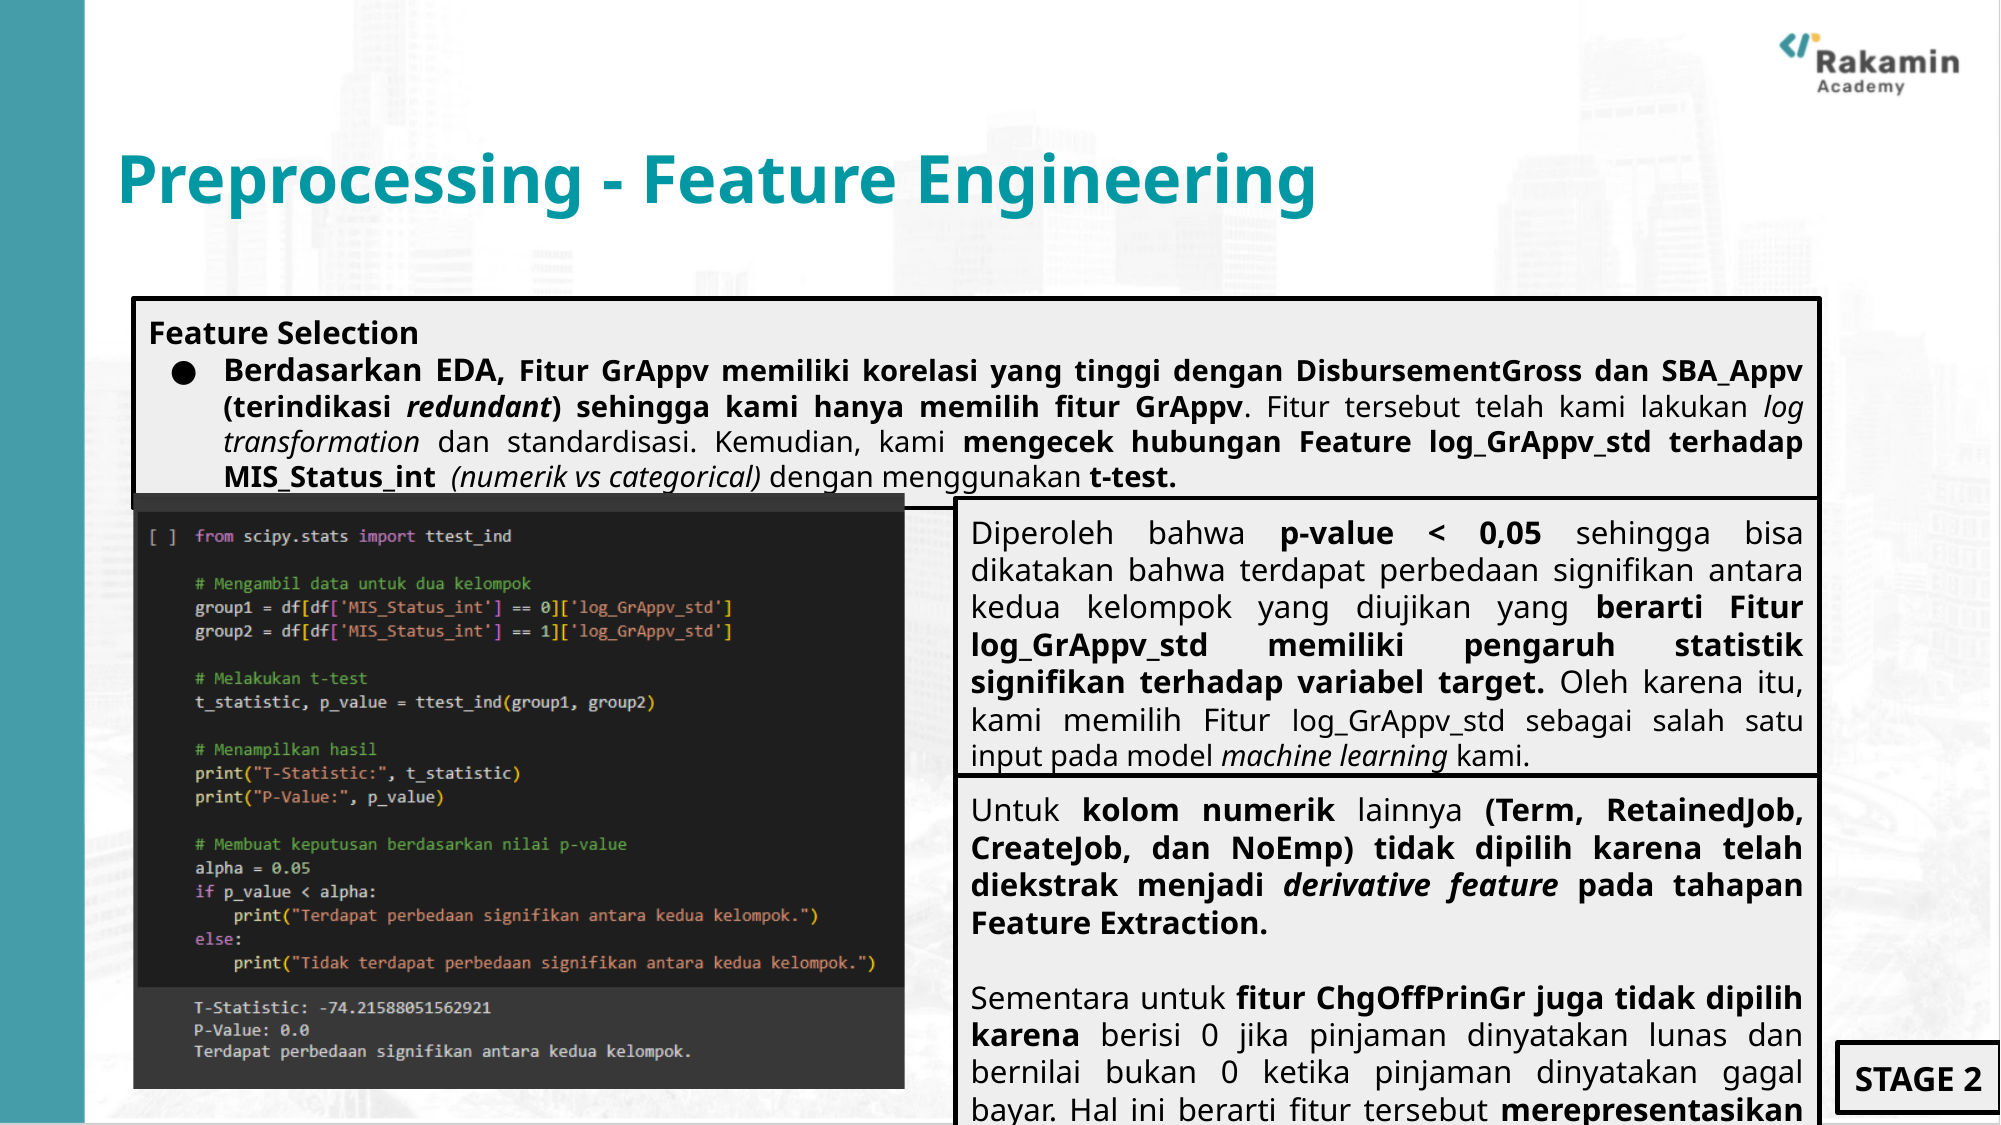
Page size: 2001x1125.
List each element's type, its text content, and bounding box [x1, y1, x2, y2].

text_box Feature Selection Berdasarkan EDA, Fitur GrAppv memiliki korelasi yang tinggi dengan DisbursementGross dan SBA_Appv (terindikasi redundant) sehingga kami hanya memilih fitur GrAppv. Fitur tersebut telah kami lakukan log transformation dan standardisasi. Kemudian, kami mengecek hubungan Feature log_GrAppv_std terhadap MIS_Status_int (numerik vs categorical) dengan menggunakan t-test. [133, 298, 1820, 508]
title Preprocessing - Feature Engineering [96, 114, 1932, 240]
text_box Untuk kolom numerik lainnya (Term, RetainedJob, CreateJob, dan NoEmp) tidak dipilih karena telah diekstrak menjadi derivative feature pada tahapan Feature Extraction. Sementara untuk fitur ChgOffPrinGr juga tidak dipilih karena berisi 0 jika pinjaman dinyatakan lunas dan bernilai bukan 0 ketika pinjaman dinyatakan gagal bayar. Hal ini berarti fitur tersebut merepresentasikan kolom target yaitu MIS Status [955, 775, 1820, 1125]
picture [0, 0, 2001, 1125]
text_box Diperoleh bahwa p-value < 0,05 sehingga bisa dikatakan bahwa terdapat perbedaan signifikan antara kedua kelompok yang diujikan yang berarti Fitur log_GrAppv_std memiliki pengaruh statistik signifikan terhadap variabel target. Oleh karena itu, kami memilih Fitur log_GrAppv_std sebagai salah satu input pada model machine learning kami. [955, 497, 1820, 775]
text_box STAGE 2 [1837, 1042, 2000, 1113]
